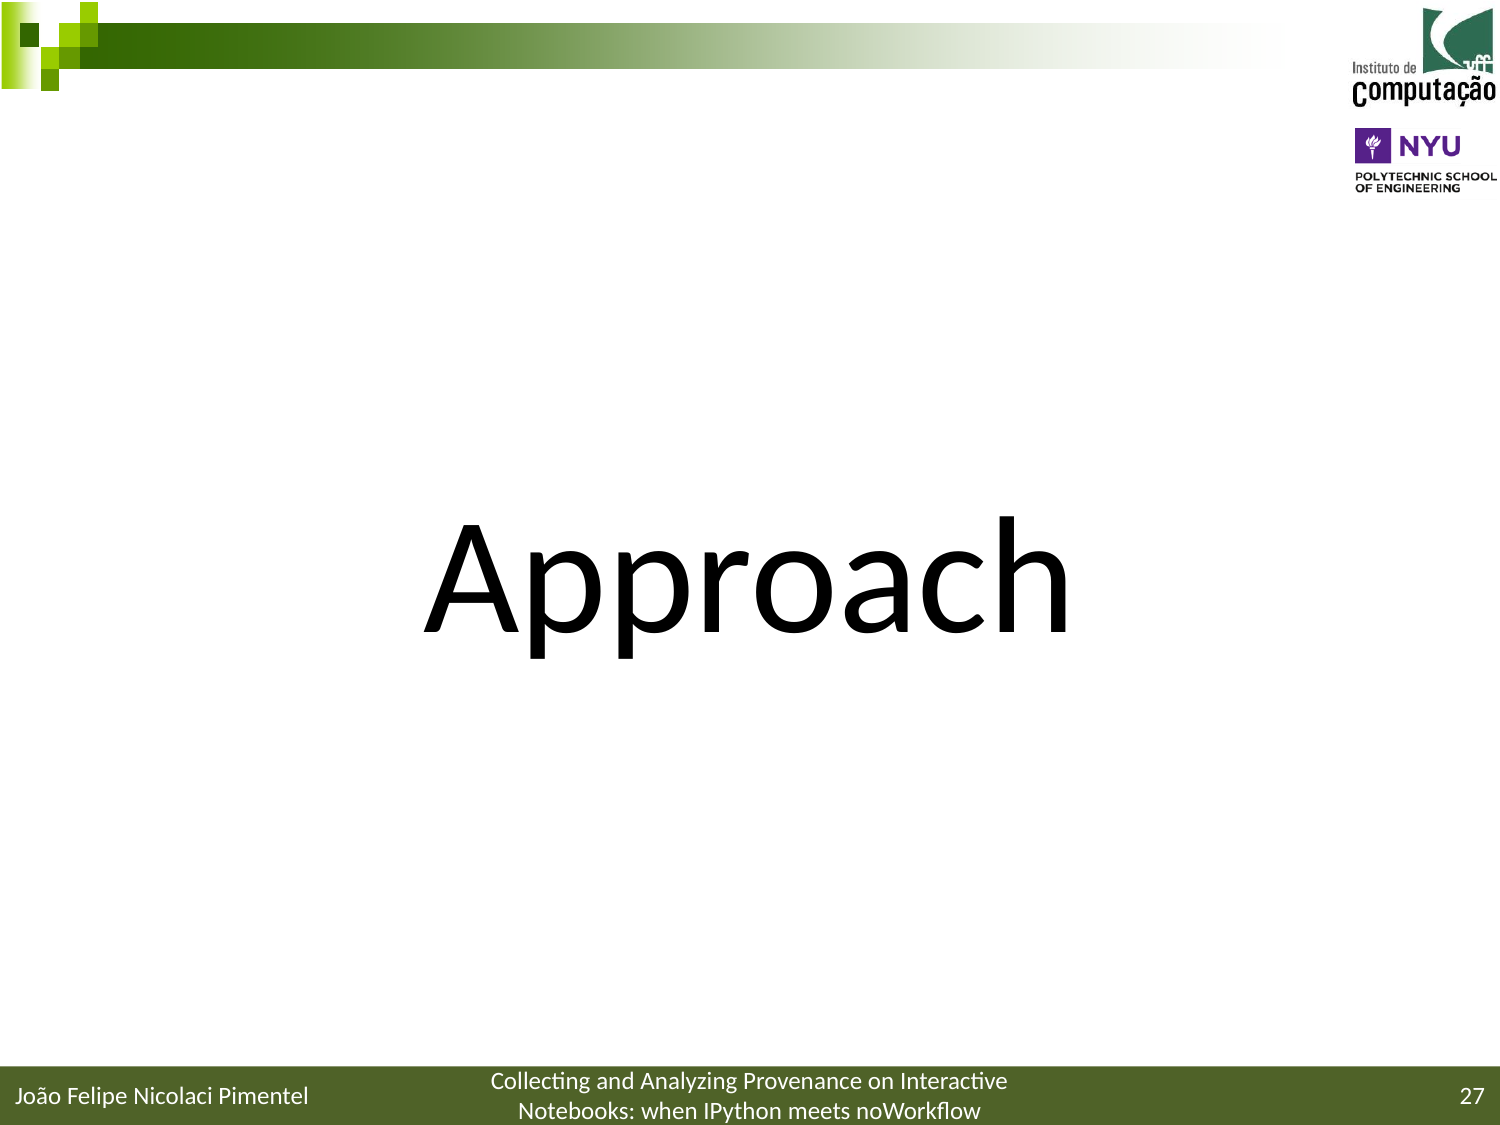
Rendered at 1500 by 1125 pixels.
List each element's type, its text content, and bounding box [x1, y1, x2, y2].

title Approach [75, 82, 1425, 1050]
slide_number João Felipe Nicolaci Pimentel [0, 1065, 350, 1125]
footer Collecting and Analyzing Provenance on Interactive Notebooks: when IPython meets noWorkflow [456, 1065, 1044, 1125]
picture [1350, 119, 1499, 201]
slide_number 27 [1149, 1065, 1500, 1125]
